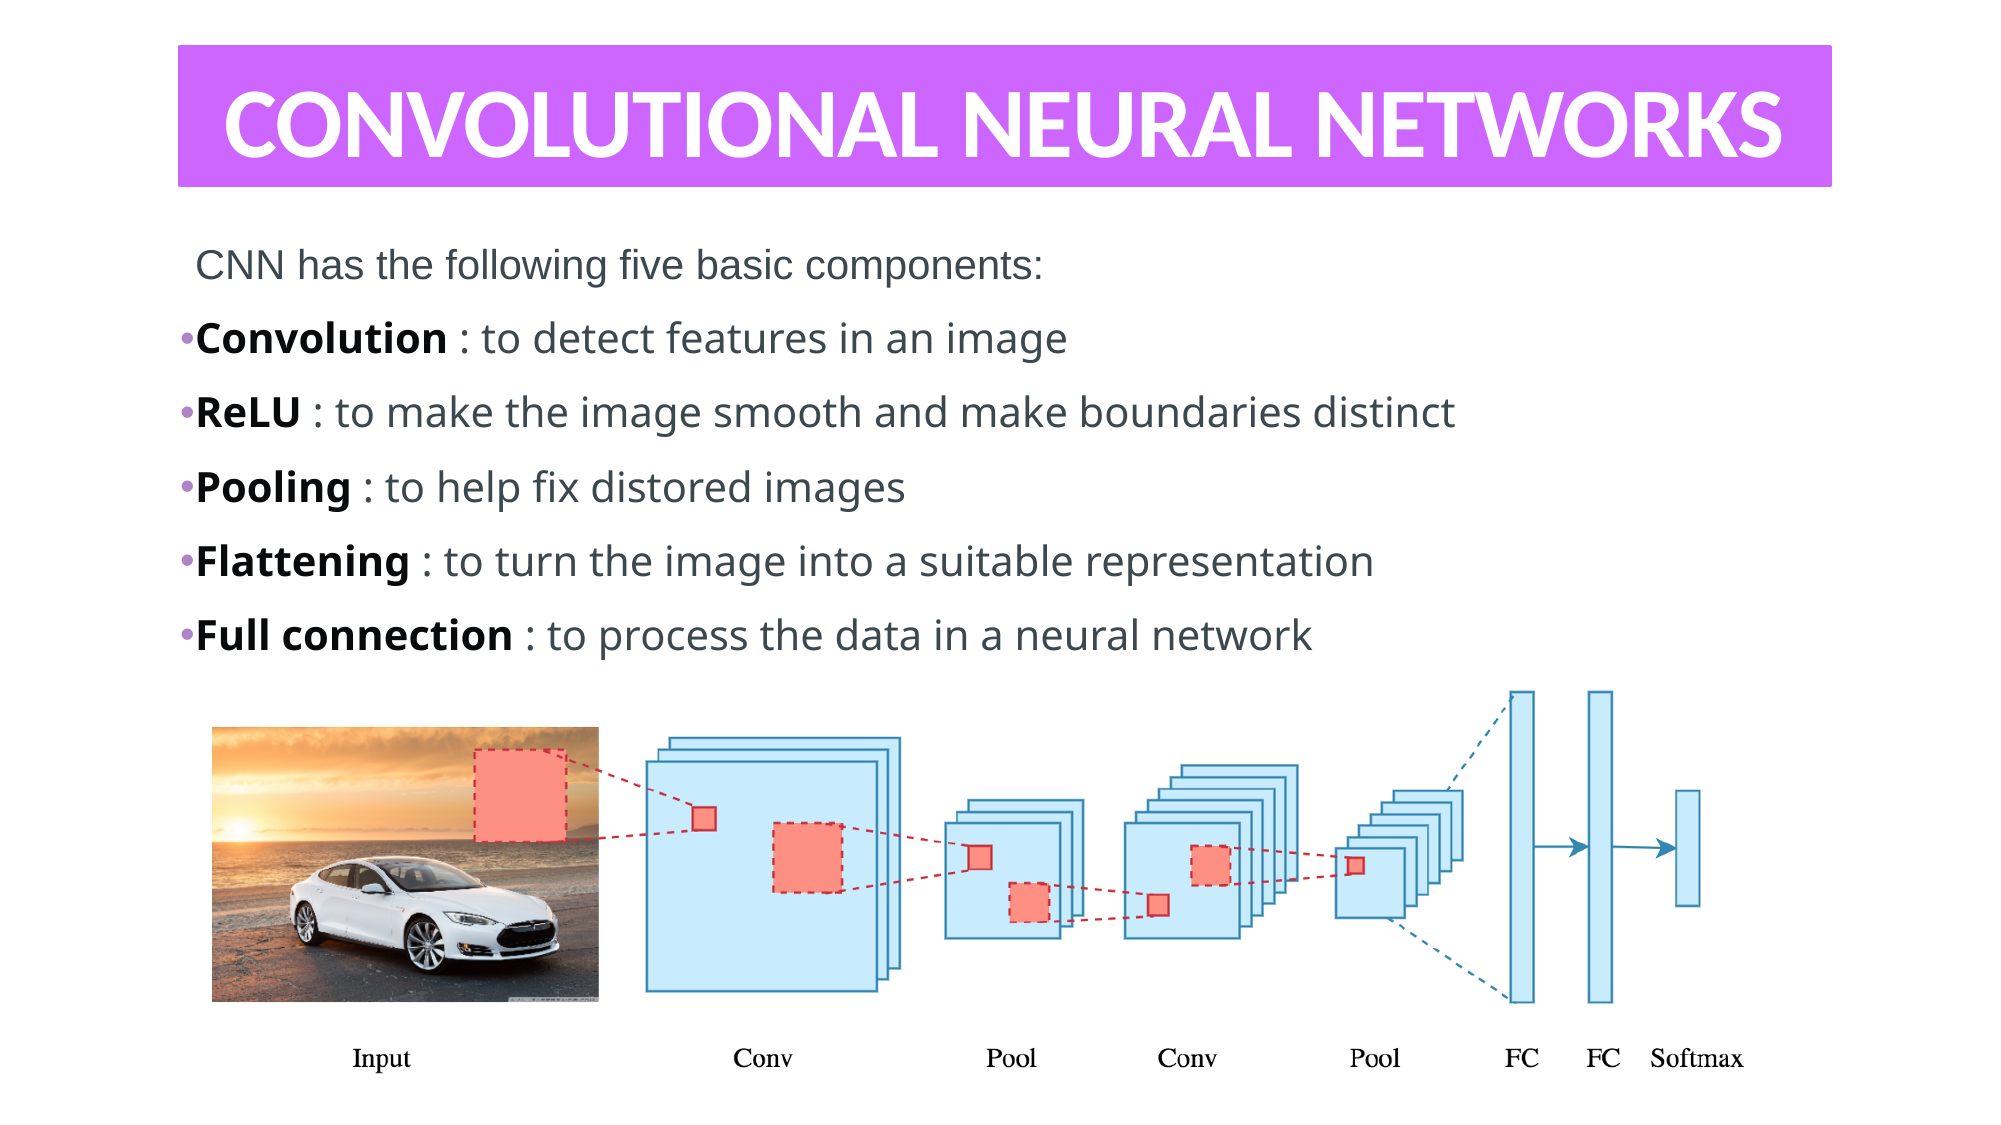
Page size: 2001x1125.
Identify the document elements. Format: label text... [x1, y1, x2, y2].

list CNN has the following five basic components: Convolution : to detect features in an image ReLU : to make the image smooth and make boundaries distinct Pooling : to help fix distored images Flattening : to turn the image into a suitable representation Full connection : to process the data in a neural network [180, 236, 1830, 1030]
title CONVOLUTIONAL NEURAL NETWORKS [178, 45, 1832, 187]
picture [212, 683, 1751, 1081]
